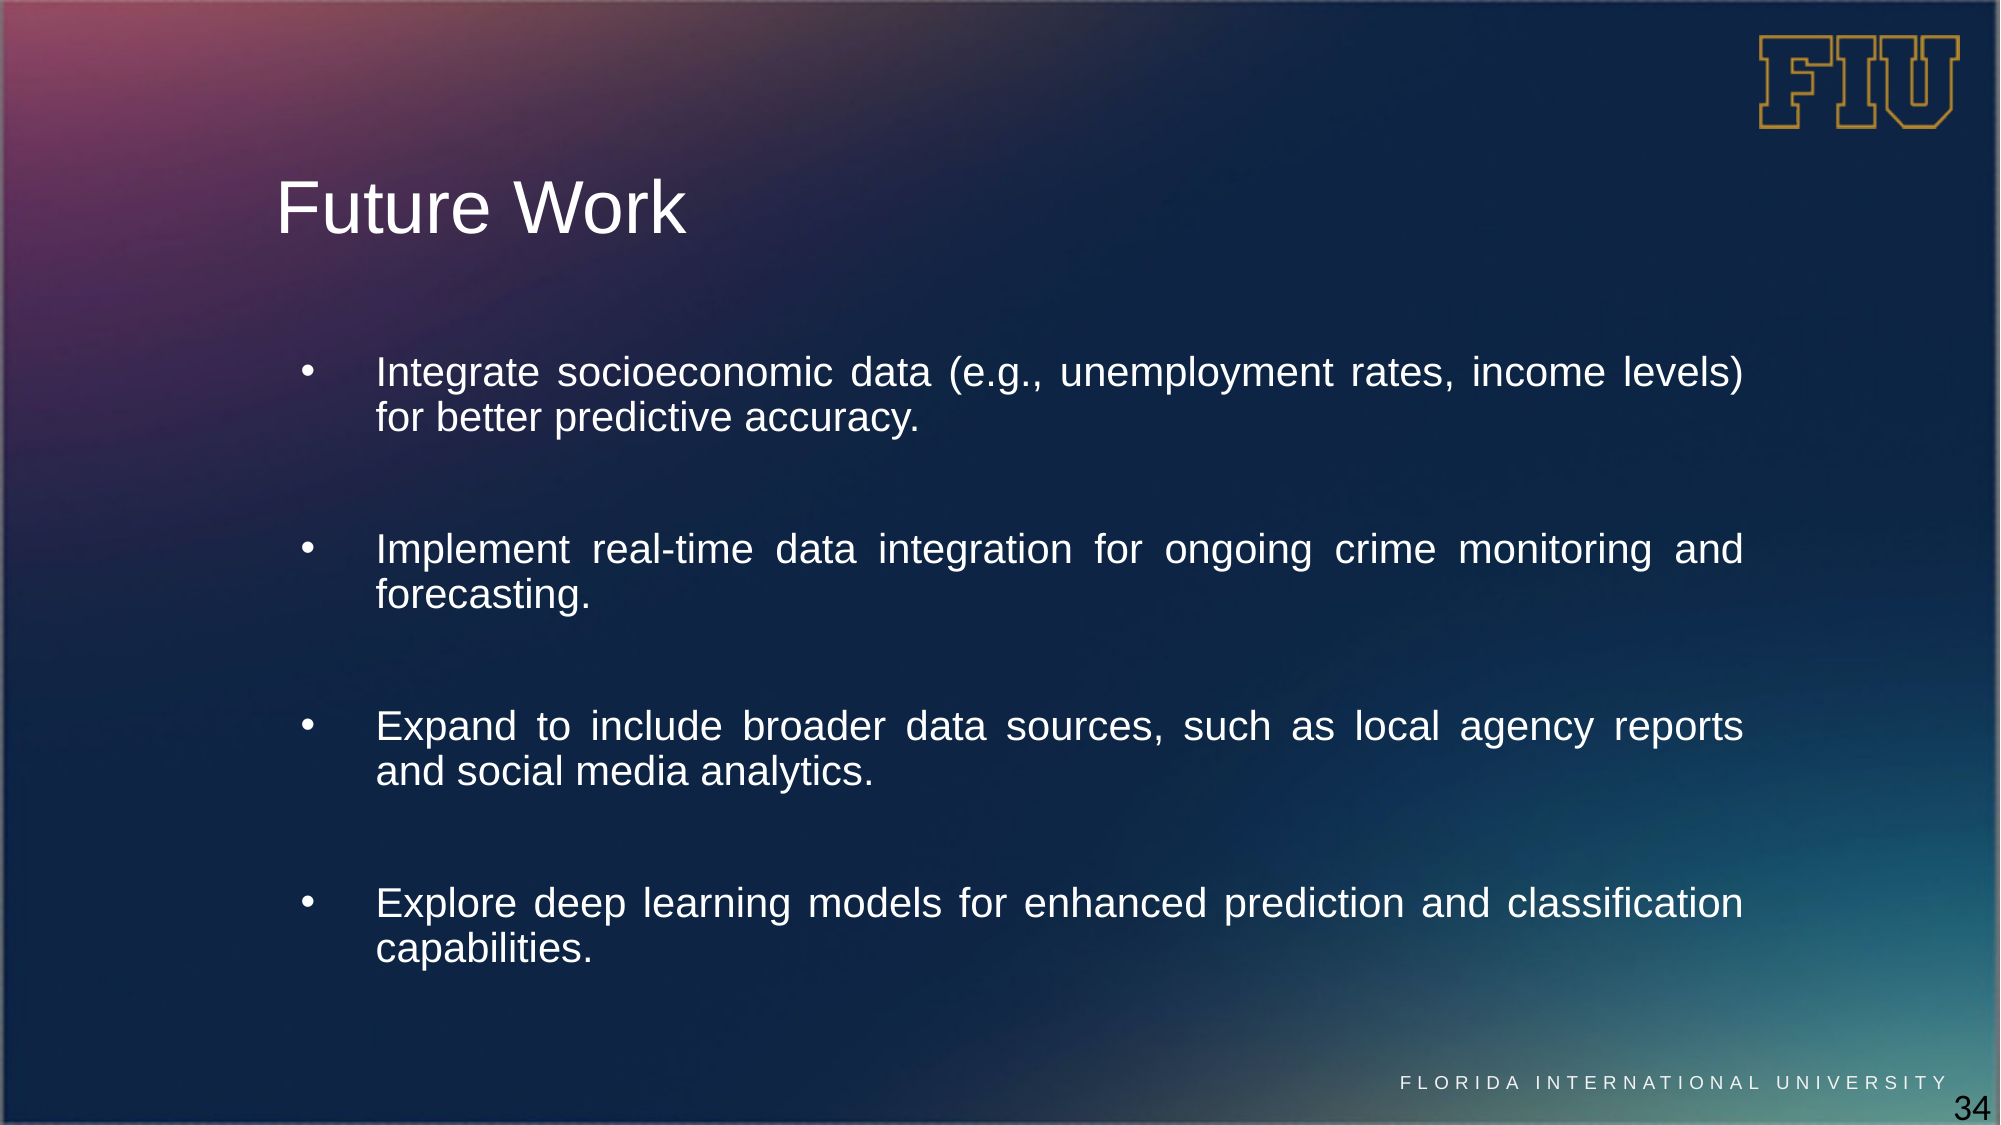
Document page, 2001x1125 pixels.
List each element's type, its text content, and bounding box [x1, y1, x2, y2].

title Future Work [260, 100, 1735, 319]
text_box Integrate socioeconomic data (e.g., unemployment rates, income levels) for better predictive accuracy. Implement real-time data integration for ongoing crime monitoring and forecasting. Expand to include broader data sources, such as local agency reports and social media analytics. Explore deep learning models for enhanced prediction and classification capabilities. [285, 343, 1760, 1055]
picture [0, 0, 2000, 1125]
text_box 34 [1938, 1076, 2000, 1125]
text_box [260, 319, 1735, 1030]
